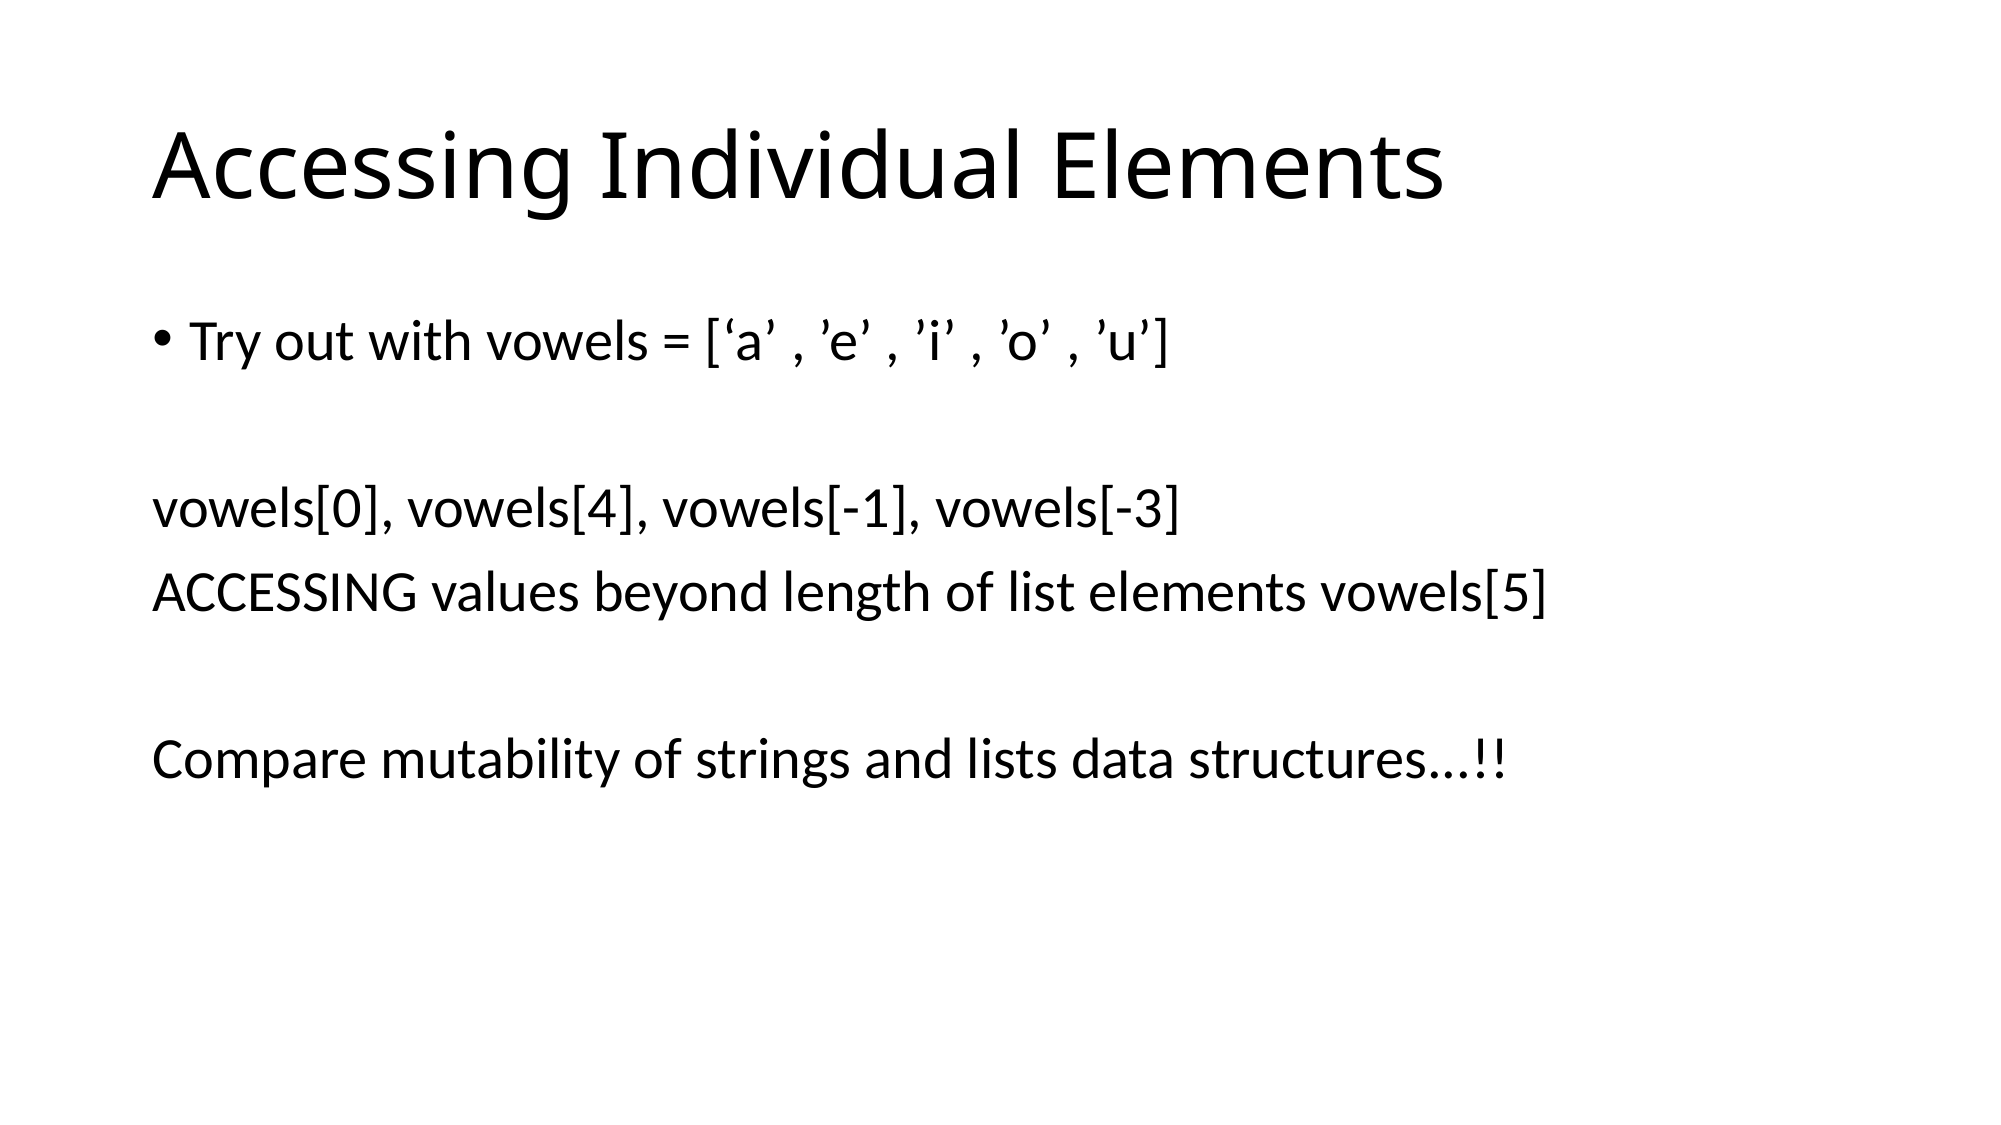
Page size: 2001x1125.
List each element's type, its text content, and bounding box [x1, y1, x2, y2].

list Try out with vowels = [‘a’ , ’e’ , ’i’ , ’o’ , ’u’] vowels[0], vowels[4], vowels[-1], vowels[-3] ACCESSING values beyond length of list elements vowels[5] Compare mutability of strings and lists data structures...!! [137, 302, 1863, 1016]
title Accessing Individual Elements [137, 59, 1863, 278]
